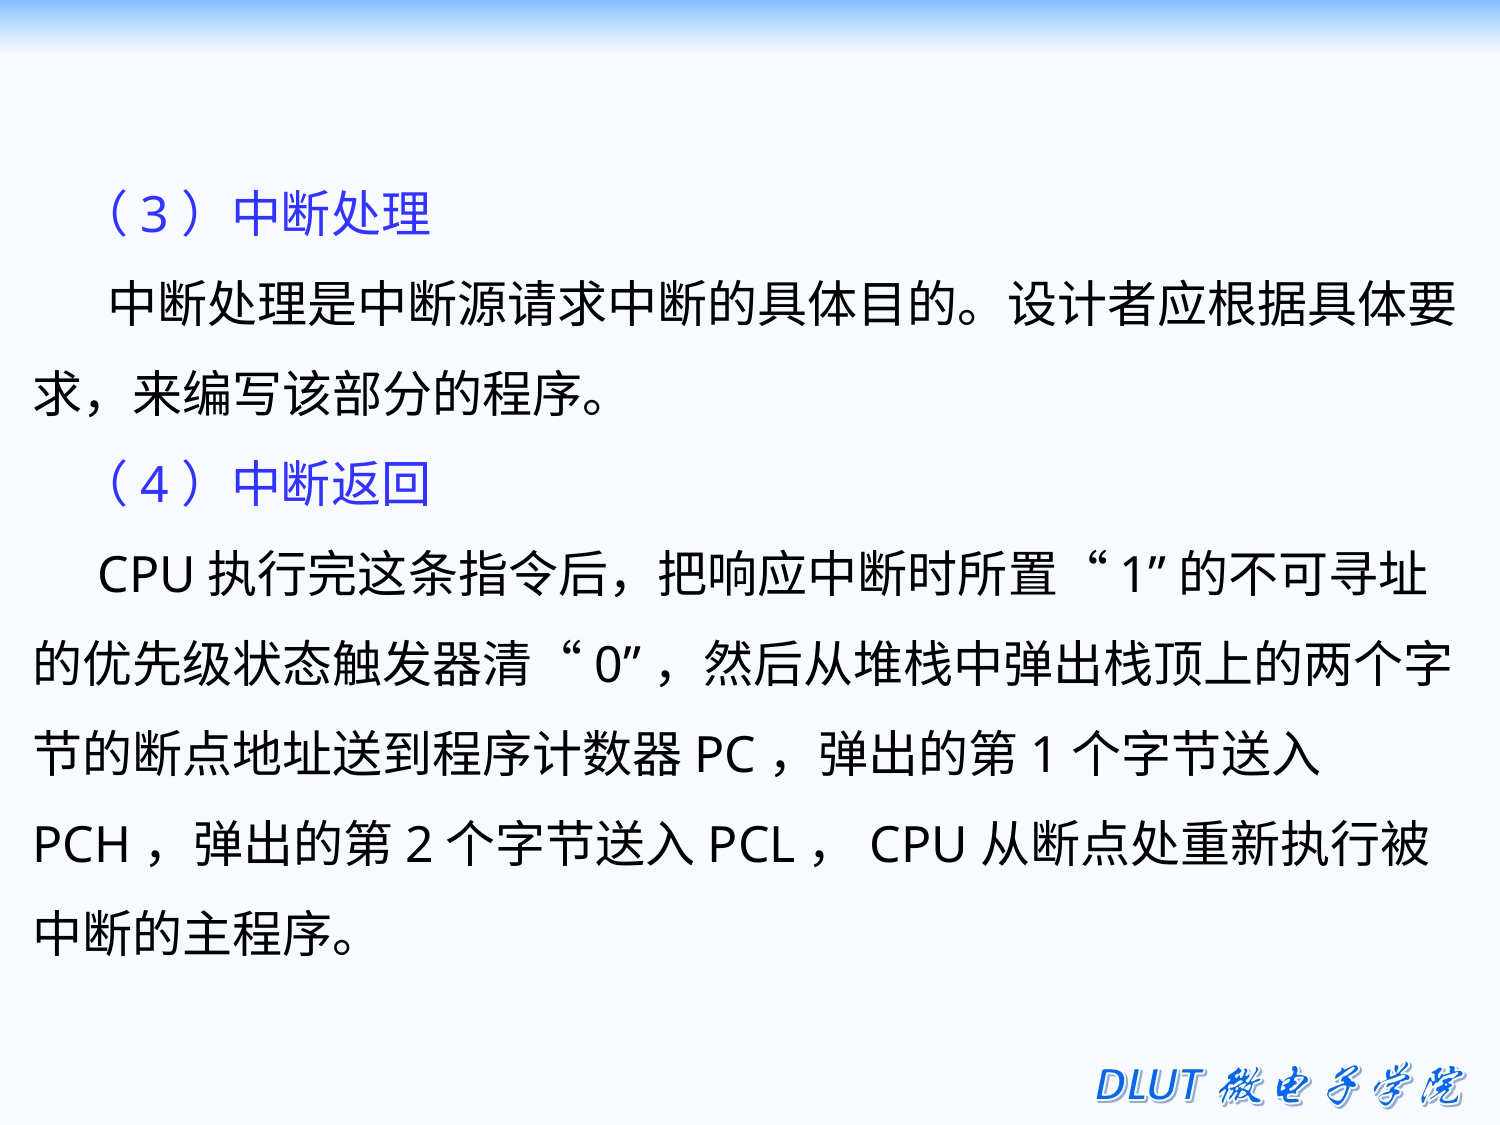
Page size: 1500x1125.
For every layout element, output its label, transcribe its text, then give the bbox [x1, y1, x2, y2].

picture [0, 0, 1500, 1125]
text_box （3）中断处理 中断处理是中断源请求中断的具体目的。设计者应根据具体要求，来编写该部分的程序。 （4）中断返回 CPU执行完这条指令后，把响应中断时所置“1”的不可寻址的优先级状态触发器清“0”，然后从堆栈中弹出栈顶上的两个字节的断点地址送到程序计数器PC，弹出的第1个字节送入PCH，弹出的第2个字节送入PCL，CPU从断点处重新执行被中断的主程序。 [17, 144, 1483, 979]
